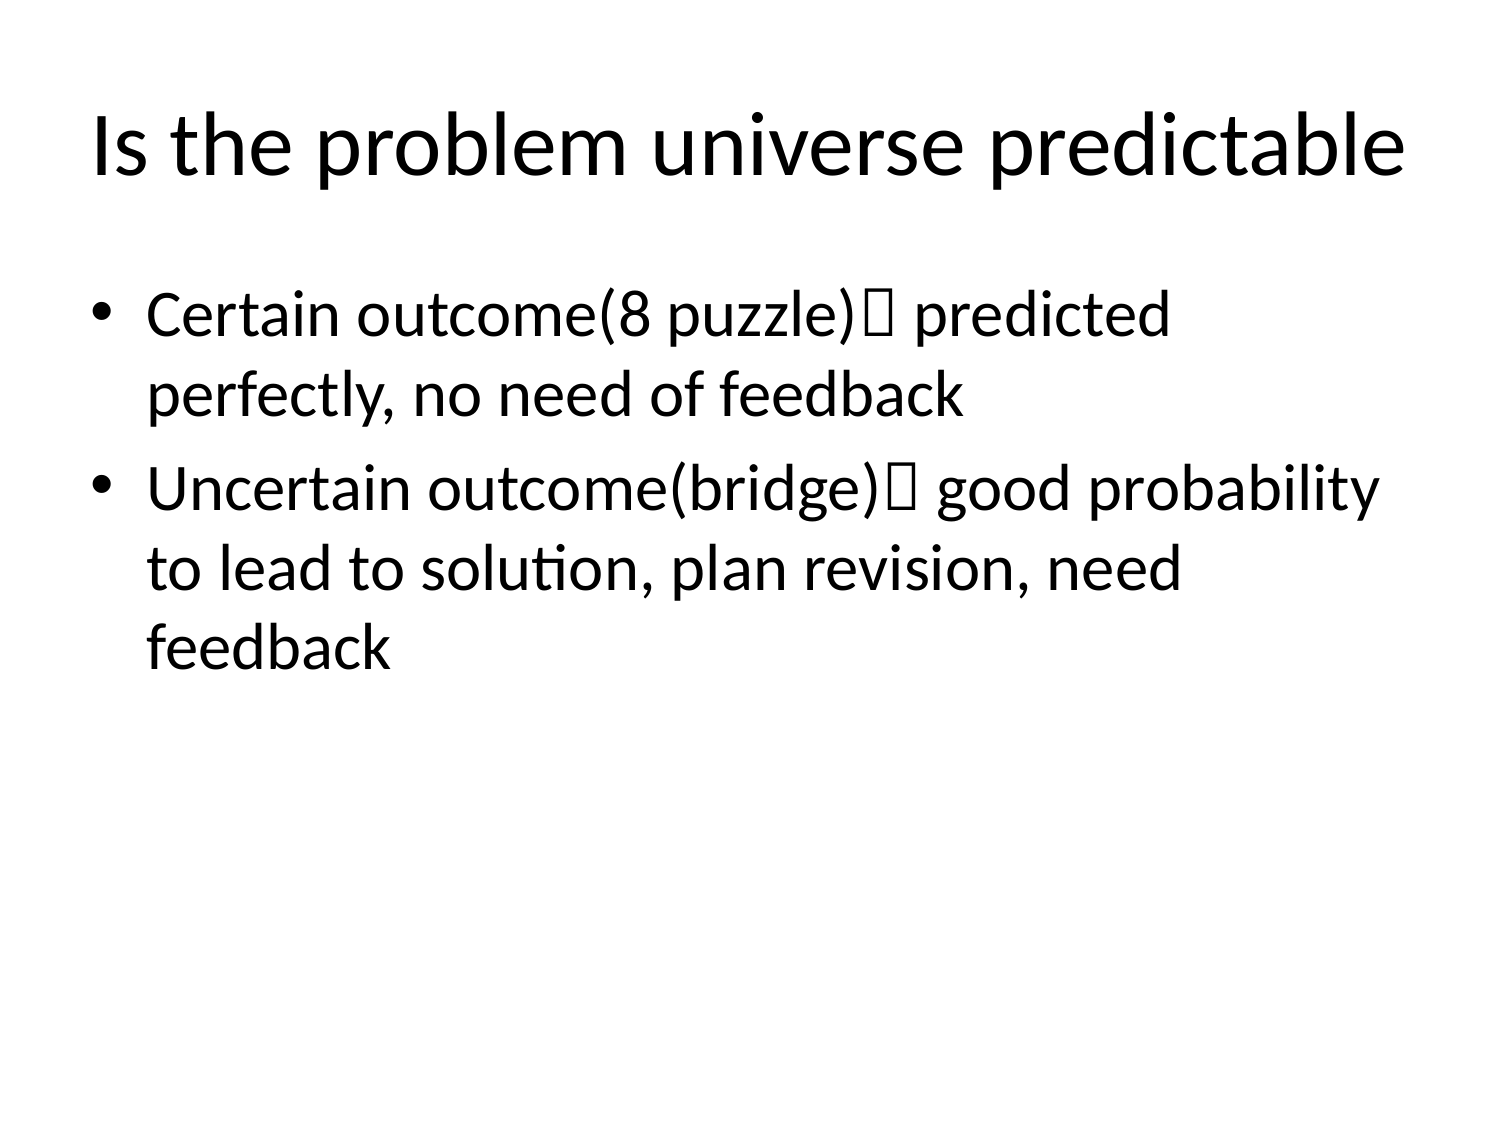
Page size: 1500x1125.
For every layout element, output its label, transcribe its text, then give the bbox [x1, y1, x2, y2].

list Certain outcome(8 puzzle) predicted perfectly, no need of feedback Uncertain outcome(bridge) good probability to lead to solution, plan revision, need feedback [75, 262, 1425, 1005]
title Is the problem universe predictable [75, 45, 1425, 233]
